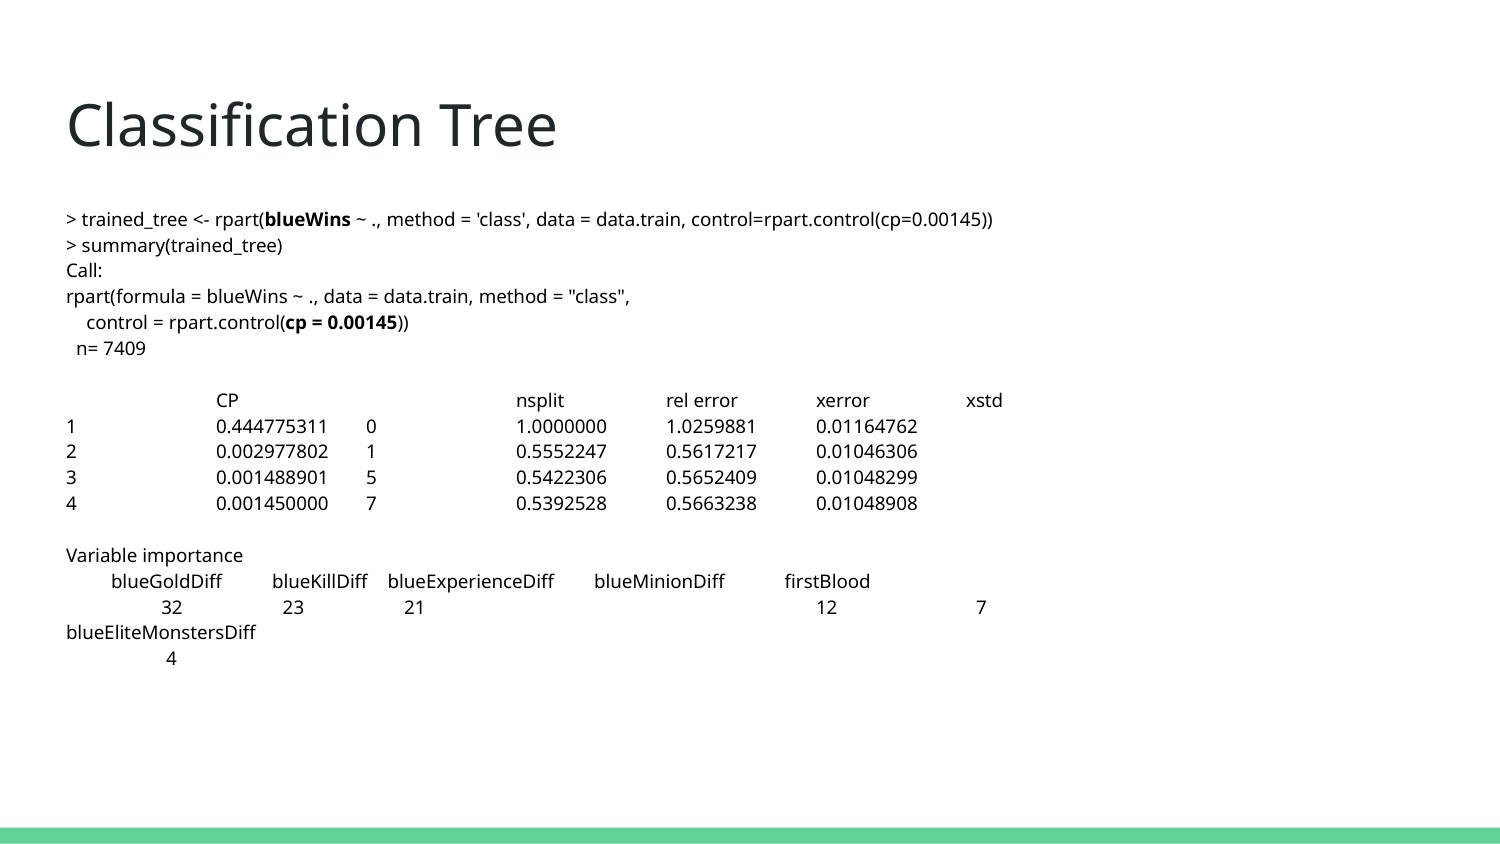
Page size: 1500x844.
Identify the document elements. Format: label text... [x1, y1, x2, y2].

title Classification Tree [51, 72, 1449, 167]
list > trained_tree <- rpart(blueWins ~ ., method = 'class', data = data.train, control=rpart.control(cp=0.00145)) > summary(trained_tree) Call: rpart(formula = blueWins ~ ., data = data.train, method = "class", control = rpart.control(cp = 0.00145)) n= 7409 CP nsplit rel error xerror xstd 1 0.444775311 0 1.0000000 1.0259881 0.01164762 2 0.002977802 1 0.5552247 0.5617217 0.01046306 3 0.001488901 5 0.5422306 0.5652409 0.01048299 4 0.001450000 7 0.5392528 0.5663238 0.01048908 Variable importance blueGoldDiff blueKillDiff blueExperienceDiff blueMinionDiff firstBlood 32 23 21 12 7 blueEliteMonstersDiff 4 [51, 189, 1449, 750]
